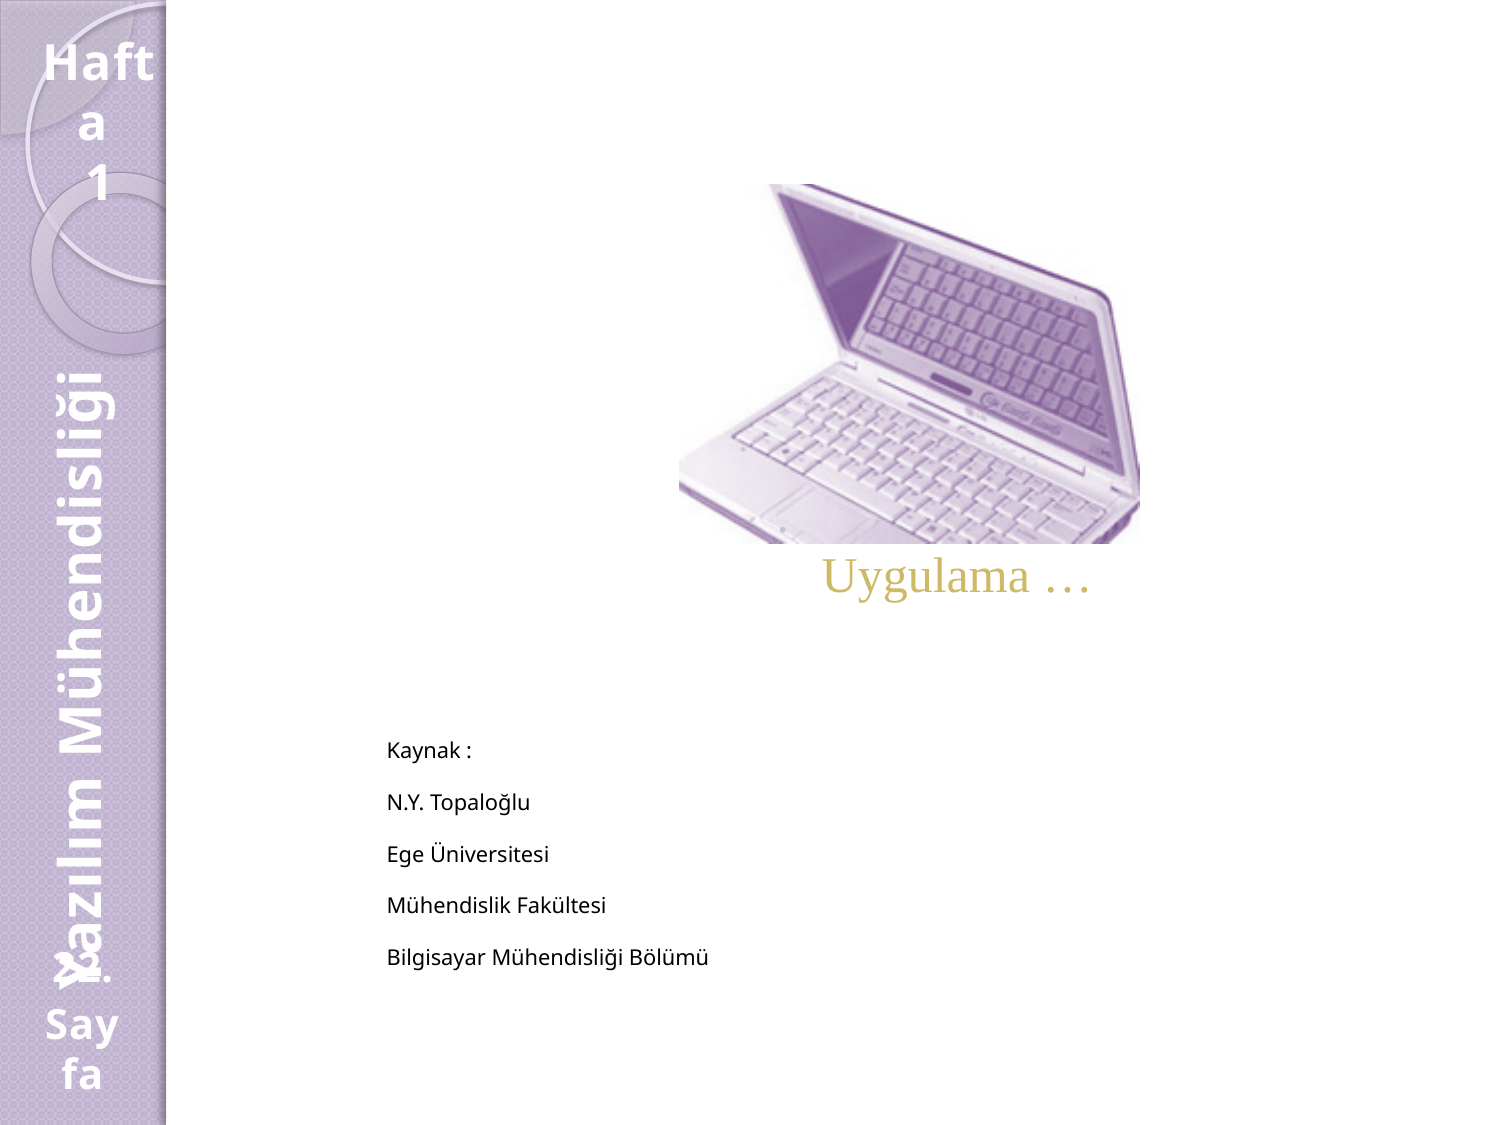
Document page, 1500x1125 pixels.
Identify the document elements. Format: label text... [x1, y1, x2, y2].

text_box . Uygulama … [761, 475, 1211, 764]
picture [678, 184, 1141, 544]
text_box 22. Sayfa [27, 1007, 139, 1106]
list Kaynak : N.Y. Topaloğlu Ege Üniversitesi Mühendislik Fakültesi Bilgisayar Mühendisliği Bölümü [371, 716, 869, 894]
text_box Hafta 1 [23, 23, 176, 219]
text_box Yazılım Mühendisliği [35, 316, 121, 1007]
